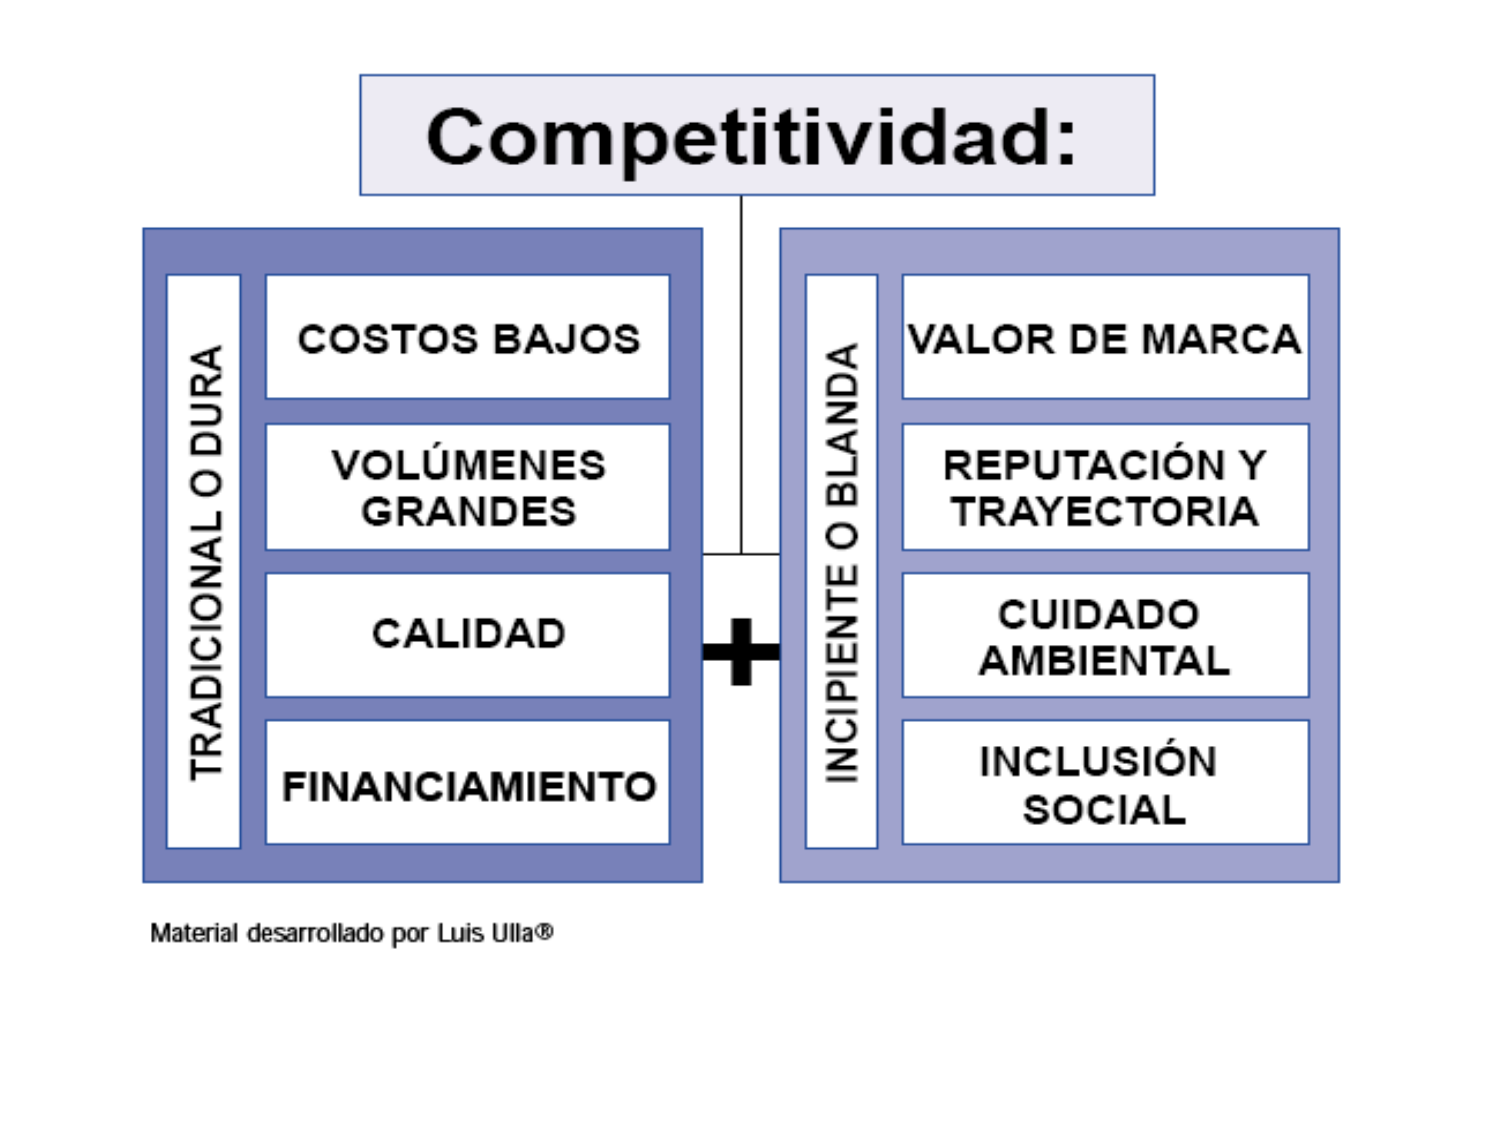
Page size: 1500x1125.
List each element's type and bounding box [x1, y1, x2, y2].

picture [0, 0, 1500, 1000]
